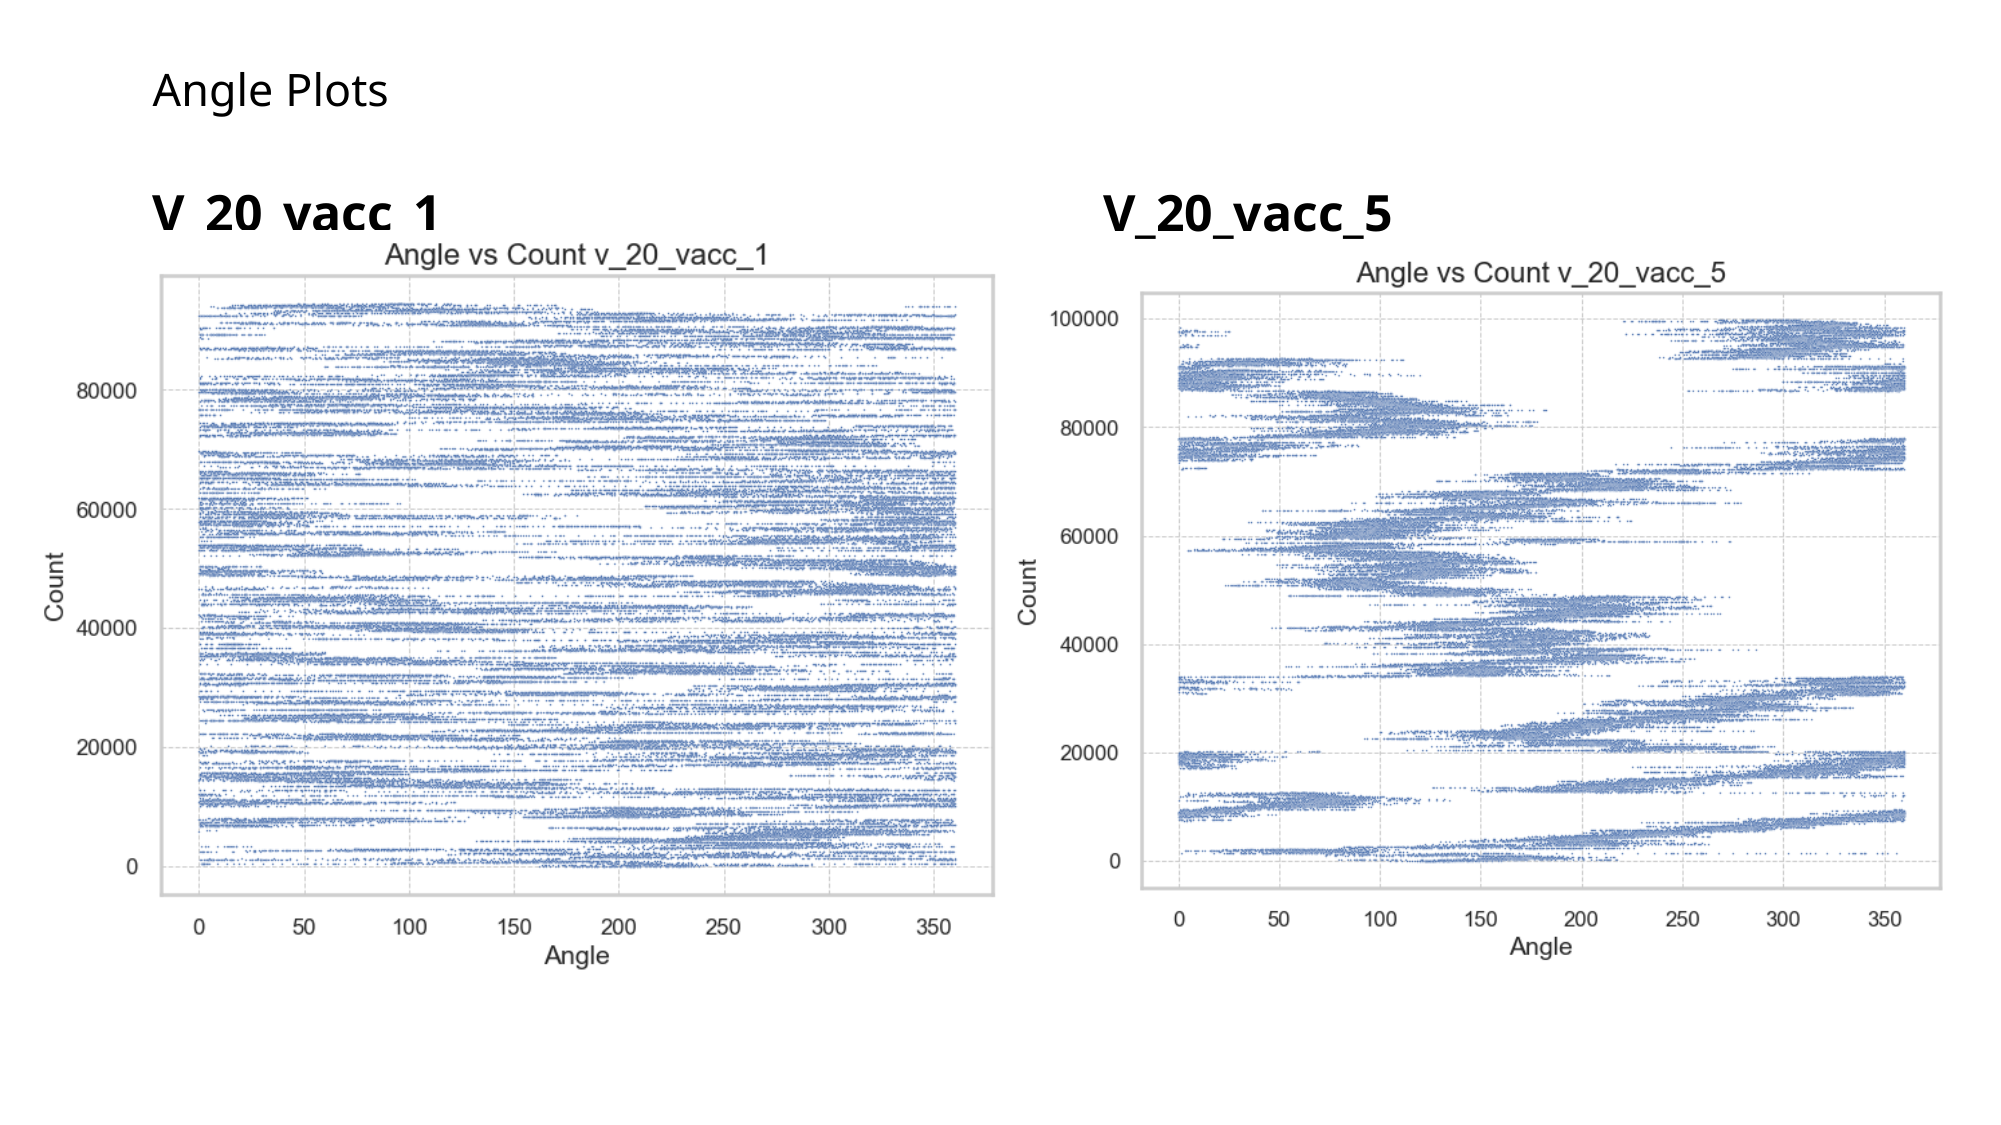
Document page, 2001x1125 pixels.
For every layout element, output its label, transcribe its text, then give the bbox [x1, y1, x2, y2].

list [1004, 249, 1954, 974]
title Angle Plots [137, 59, 658, 125]
list V_20_vacc_1 [137, 148, 476, 229]
list V_20_vacc_5 [1088, 149, 1473, 249]
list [31, 229, 1006, 984]
